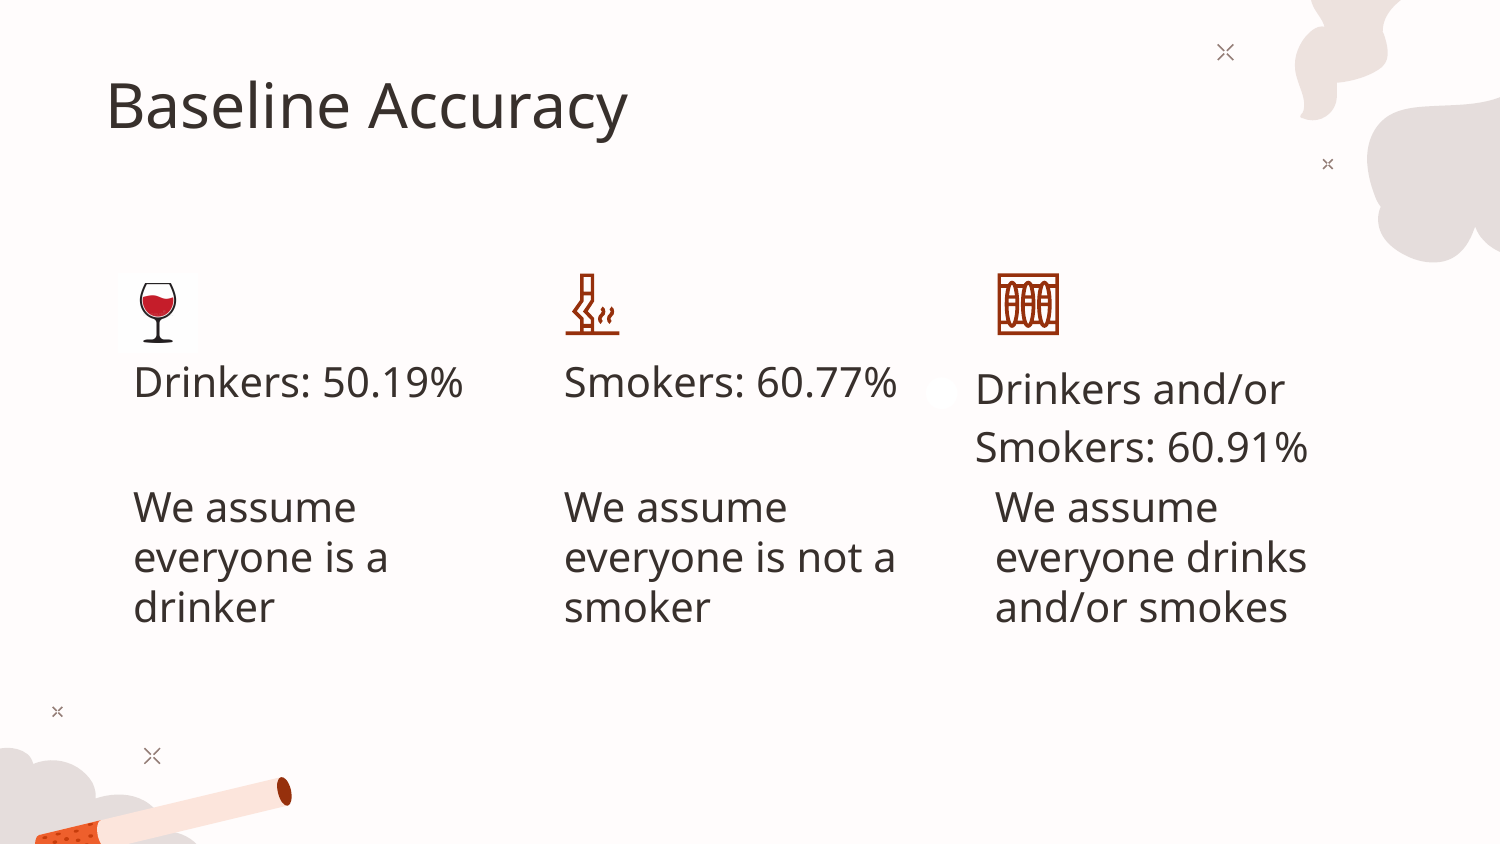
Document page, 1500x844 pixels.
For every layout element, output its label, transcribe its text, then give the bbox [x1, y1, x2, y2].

subtitle Smokers: 60.77% [548, 340, 884, 428]
text_box [997, 273, 1059, 336]
title Baseline Accuracy [90, 50, 1354, 145]
subtitle We assume everyone is not a smoker [548, 465, 951, 779]
subtitle Drinkers and/or Smokers: 60.91% [884, 340, 1500, 428]
subtitle We assume everyone drinks and/or smokes [979, 465, 1382, 779]
subtitle Drinkers: 50.19% [118, 340, 521, 428]
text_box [565, 273, 620, 336]
picture [117, 273, 198, 354]
subtitle We assume everyone is a drinker [118, 465, 521, 779]
